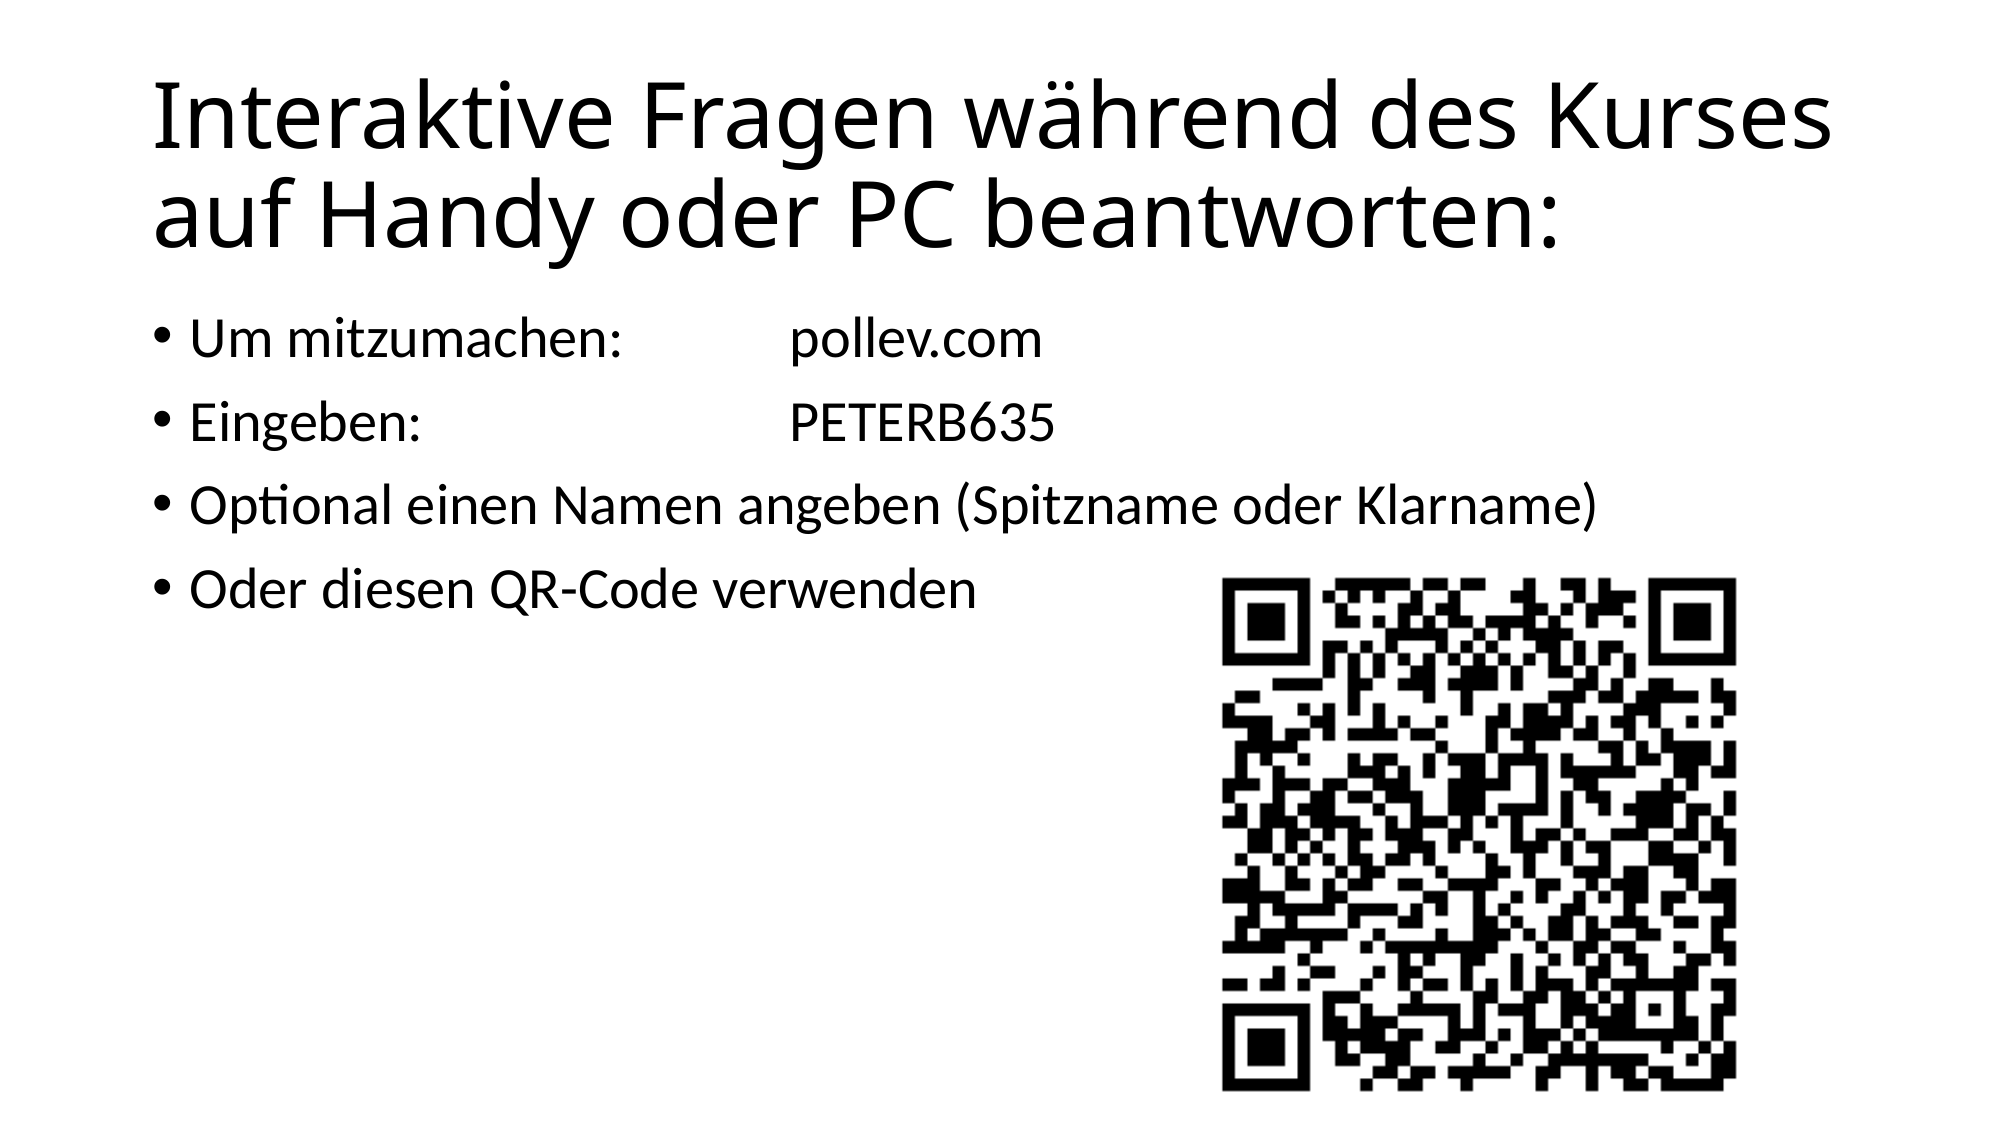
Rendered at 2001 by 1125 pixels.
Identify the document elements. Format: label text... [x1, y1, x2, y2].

title Interaktive Fragen während des Kurses auf Handy oder PC beantworten: [137, 59, 1863, 278]
picture [1177, 541, 1770, 1125]
list Um mitzumachen: pollev.com Eingeben: PETERB635 Optional einen Namen angeben (Spitzname oder Klarname) Oder diesen QR-Code verwenden [137, 299, 1863, 1014]
